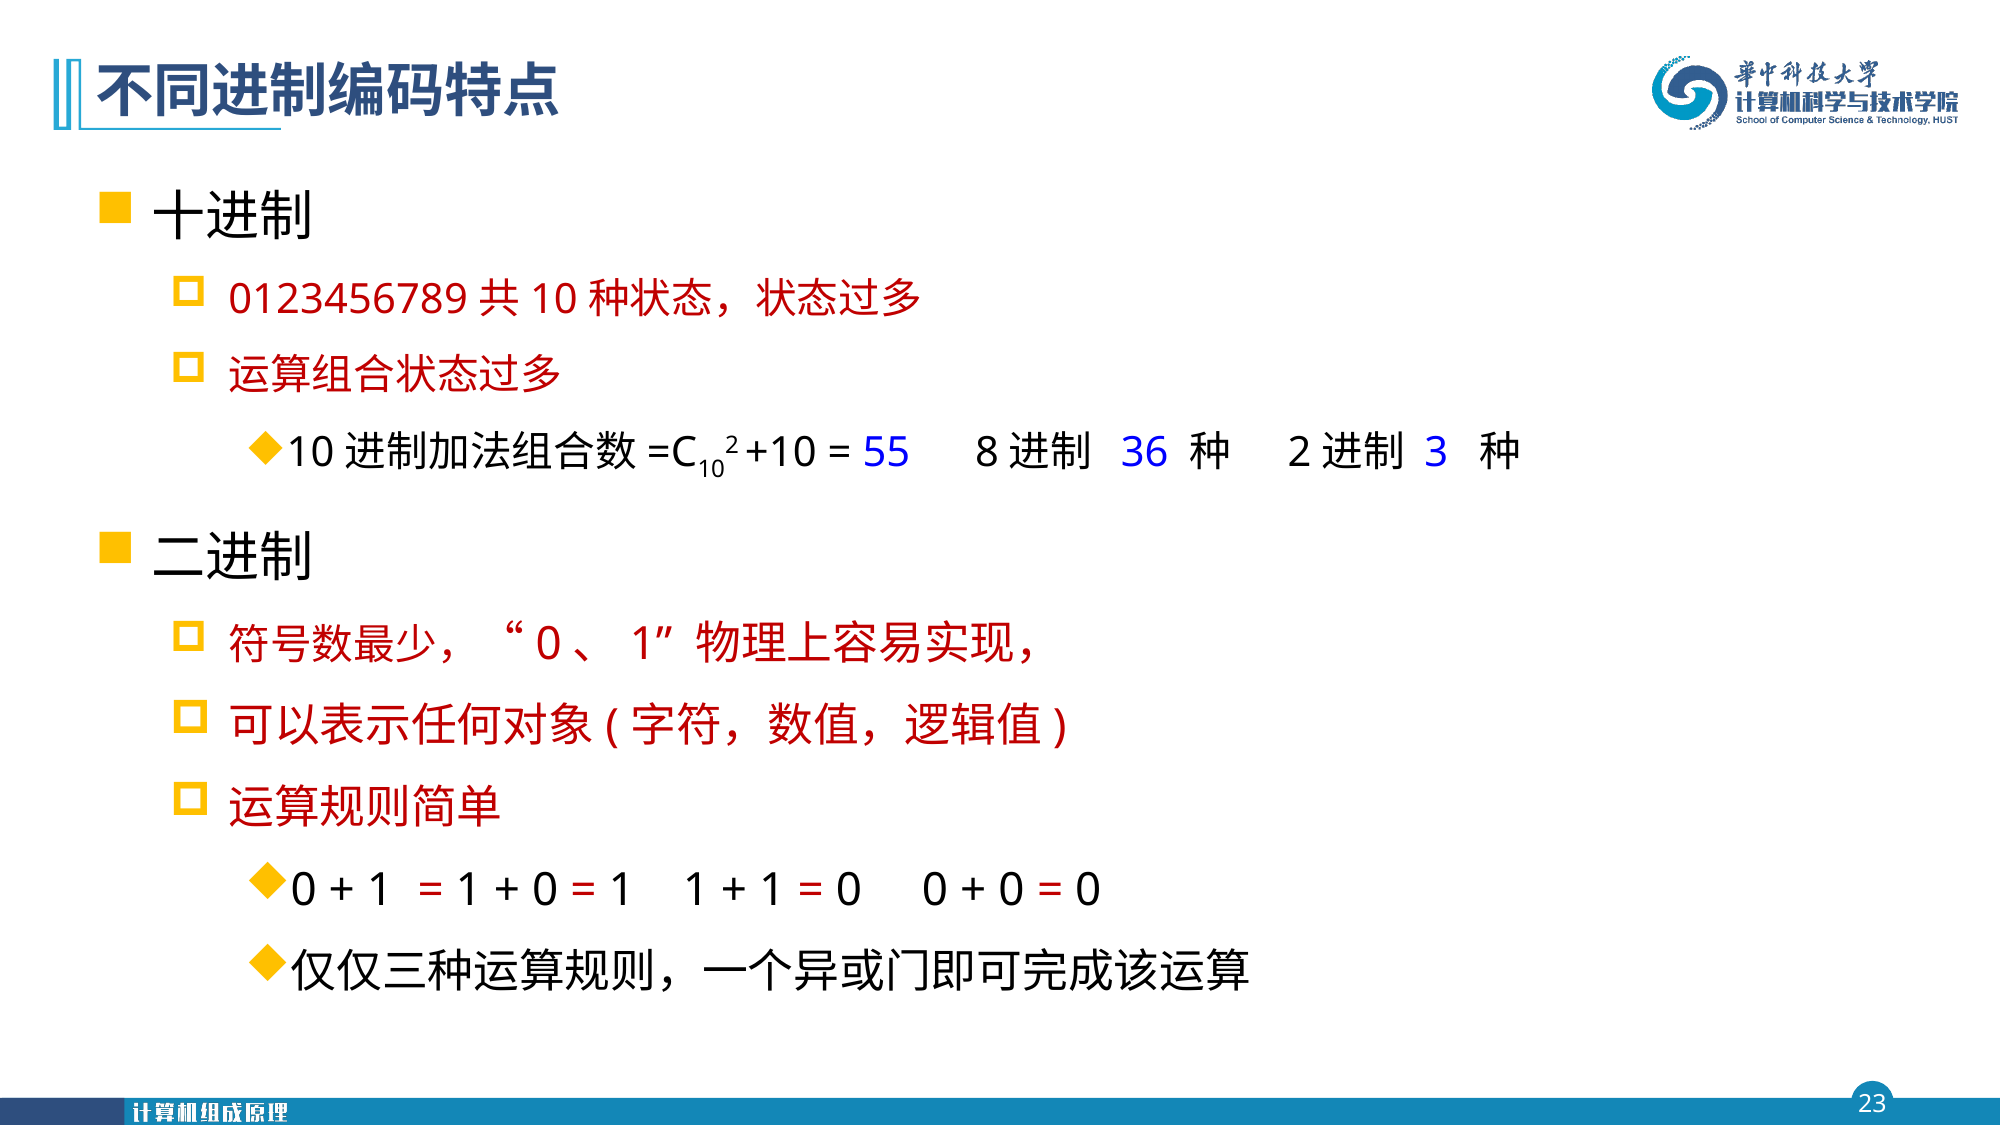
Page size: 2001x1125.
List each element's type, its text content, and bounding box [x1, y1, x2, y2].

picture [1805, 56, 1958, 130]
title 不同进制编码特点 [80, 42, 1805, 144]
list 十进制 0123456789共10种状态，状态过多 运算组合状态过多 10进制加法组合数=C102 +10 = 55 8进制 36 种 2进制 3 种 二进制 符号数最少，“0、1” 物理上容易实现， 可以表示任何对象(字符，数值，逻辑值) 运算规则简单 0 + 1 = 1 + 0 = 1 1 + 1 = 0 0 + 0 = 0 仅仅三种运算规则，一个异或门即可完成该运算 [80, 154, 1805, 1080]
